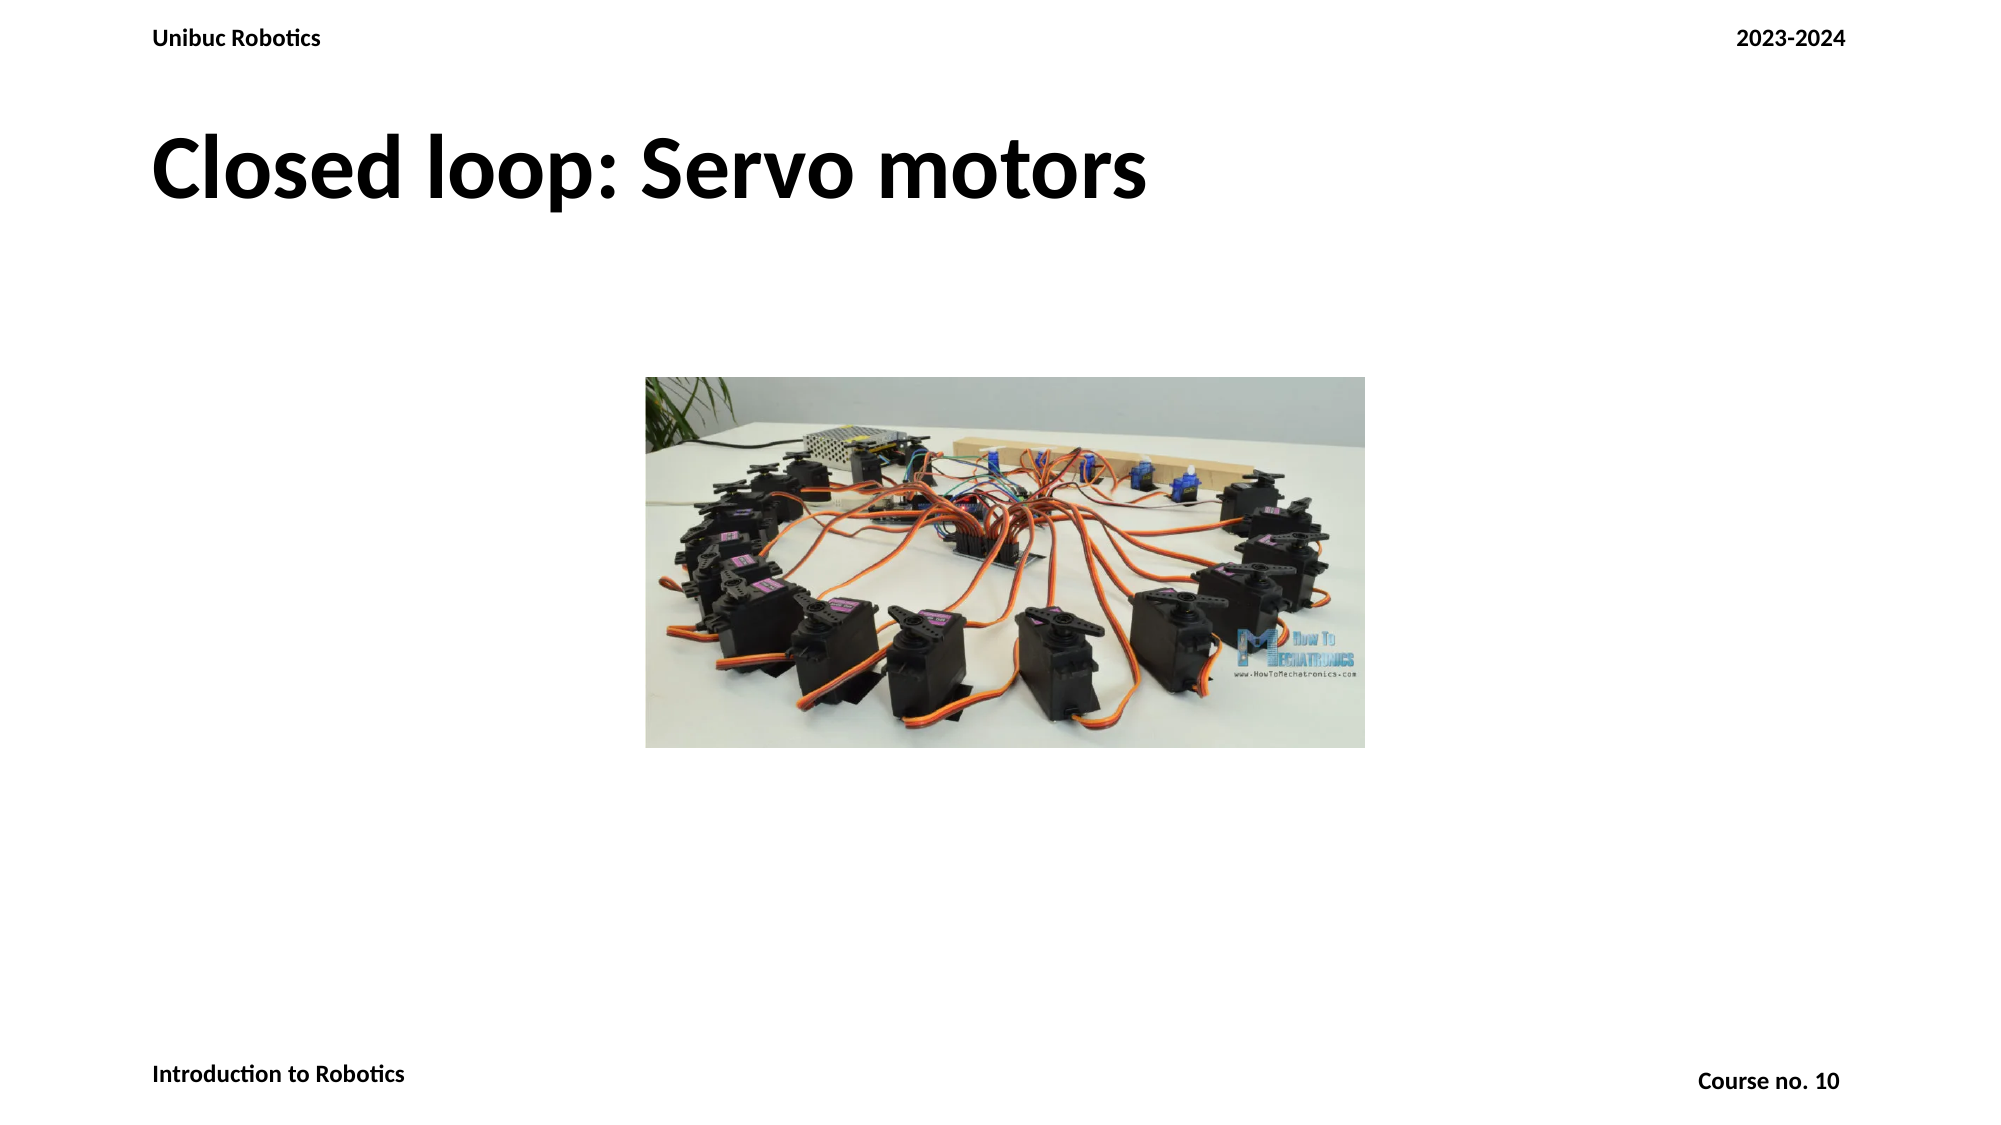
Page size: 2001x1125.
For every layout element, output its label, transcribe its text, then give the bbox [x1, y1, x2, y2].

title Closed loop: Servo motors [137, 59, 1863, 278]
picture [645, 377, 1366, 748]
